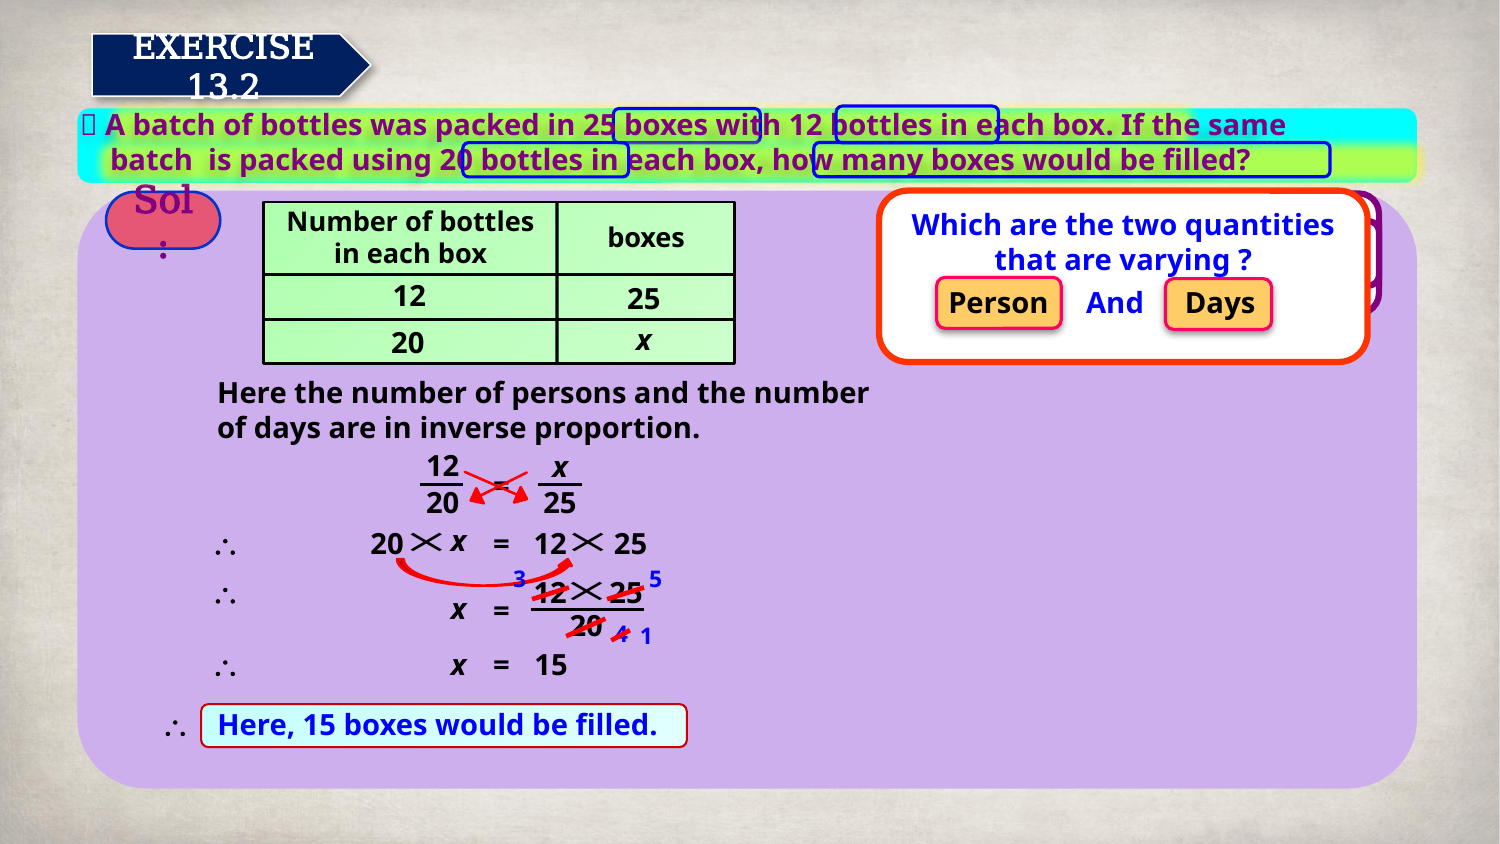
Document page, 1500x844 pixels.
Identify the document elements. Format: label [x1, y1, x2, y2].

text_box [1159, 276, 1281, 330]
text_box [607, 585, 644, 602]
text_box [918, 276, 1079, 329]
text_box [532, 585, 569, 602]
text_box [568, 613, 603, 642]
text_box [260, 196, 735, 365]
picture [0, 0, 1500, 844]
text_box [612, 627, 629, 643]
